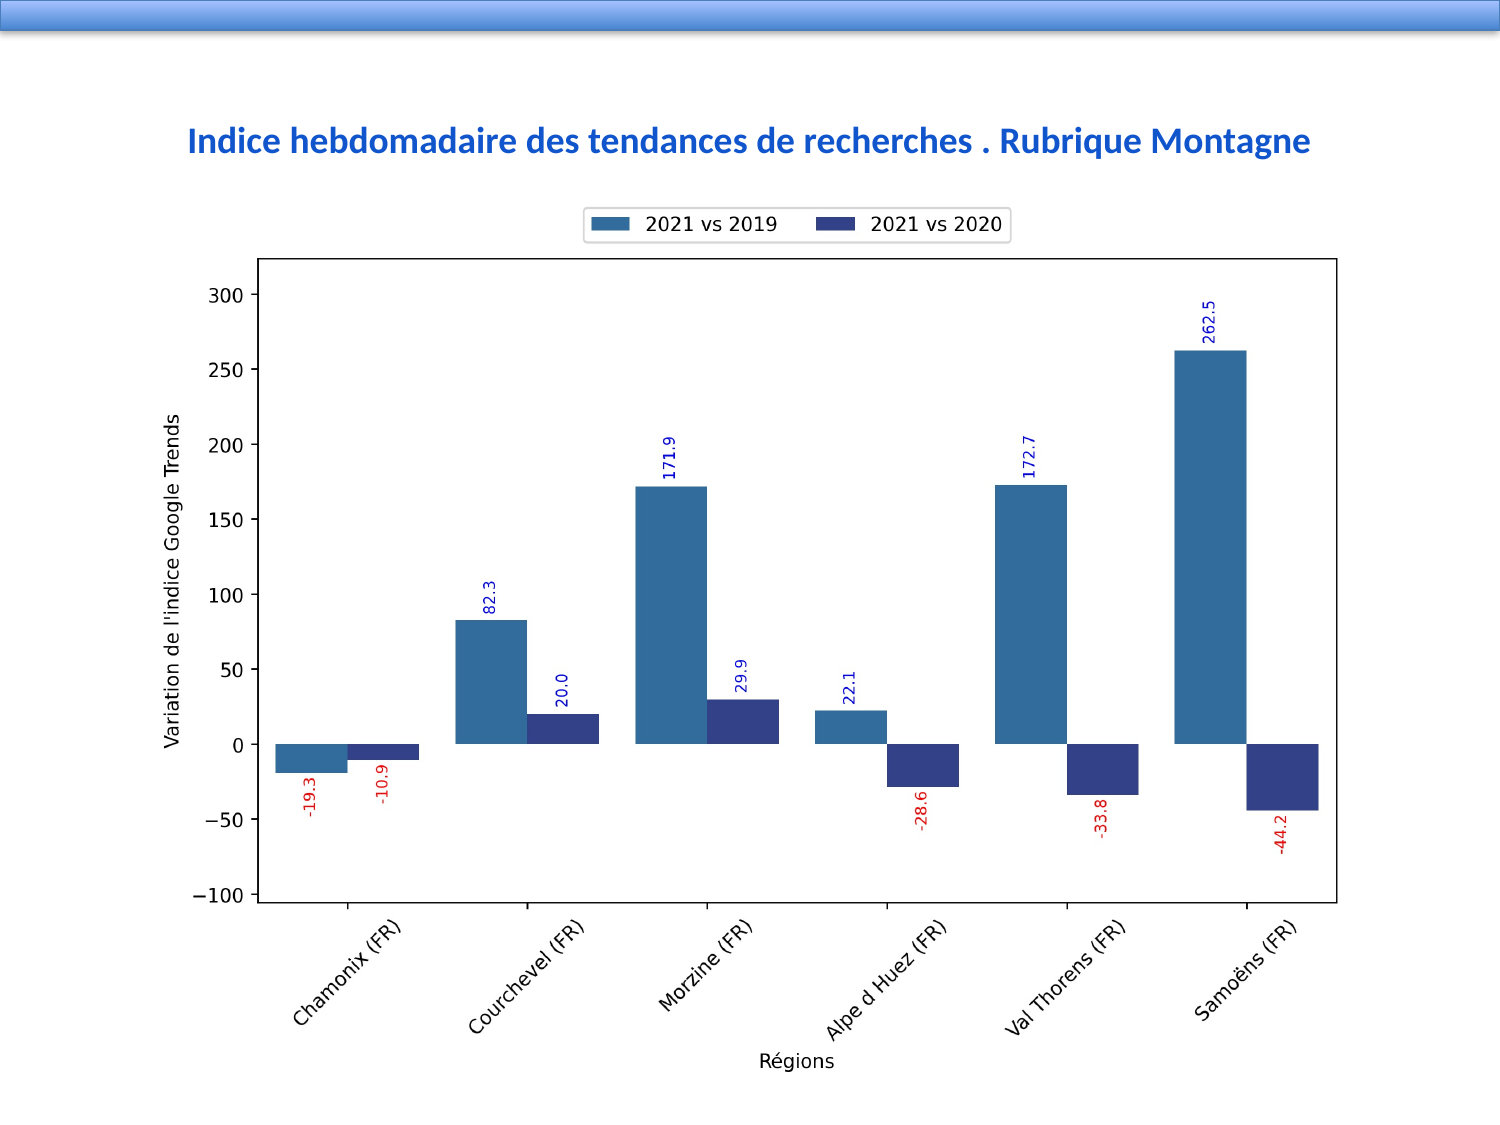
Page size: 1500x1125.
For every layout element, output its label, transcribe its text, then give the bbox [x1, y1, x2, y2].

title Indice hebdomadaire des tendances de recherches . Rubrique Montagne [75, 45, 1425, 233]
picture [149, 194, 1351, 1085]
text_box [0, 0, 1500, 31]
